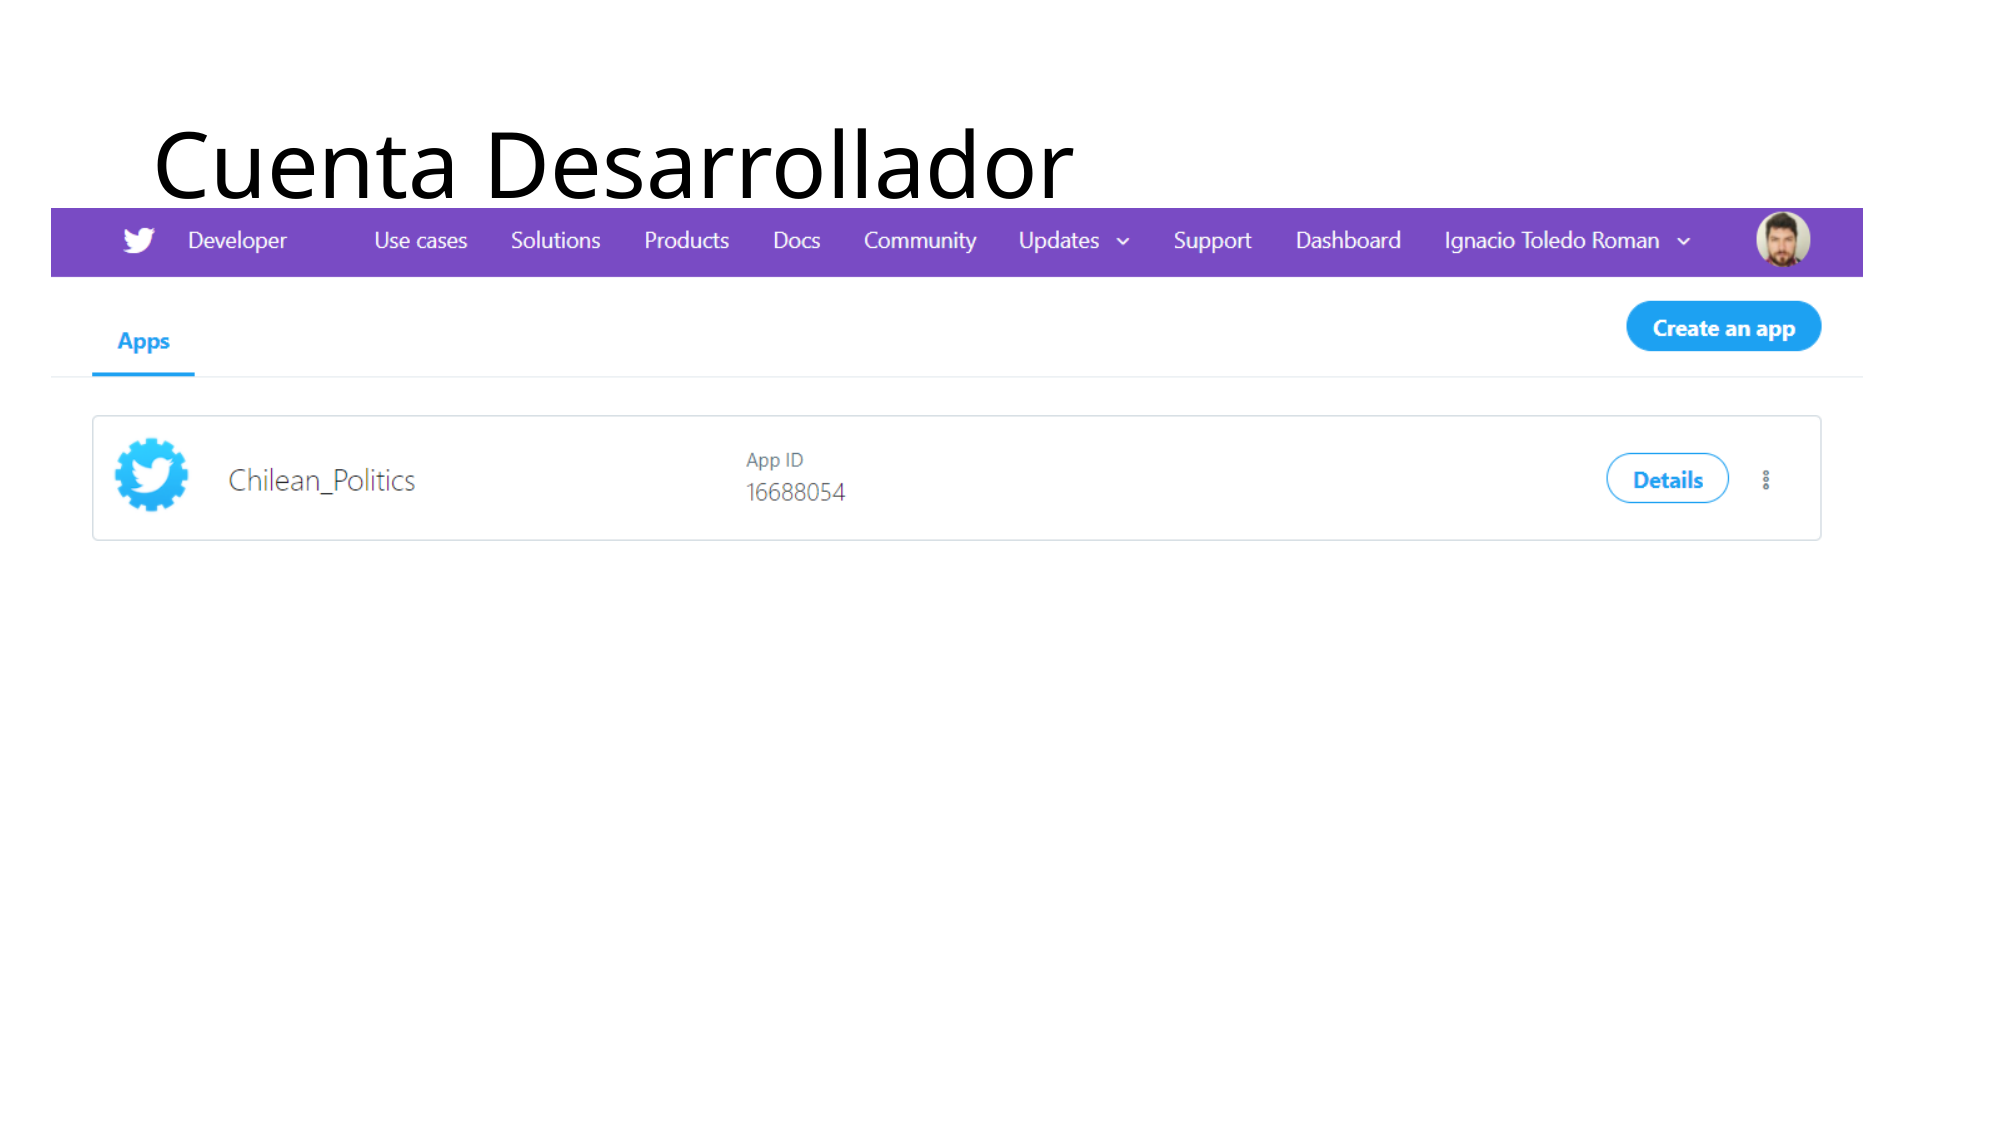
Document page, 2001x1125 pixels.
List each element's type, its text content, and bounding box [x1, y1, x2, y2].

title Cuenta Desarrollador [137, 59, 1863, 208]
picture [51, 208, 1863, 551]
